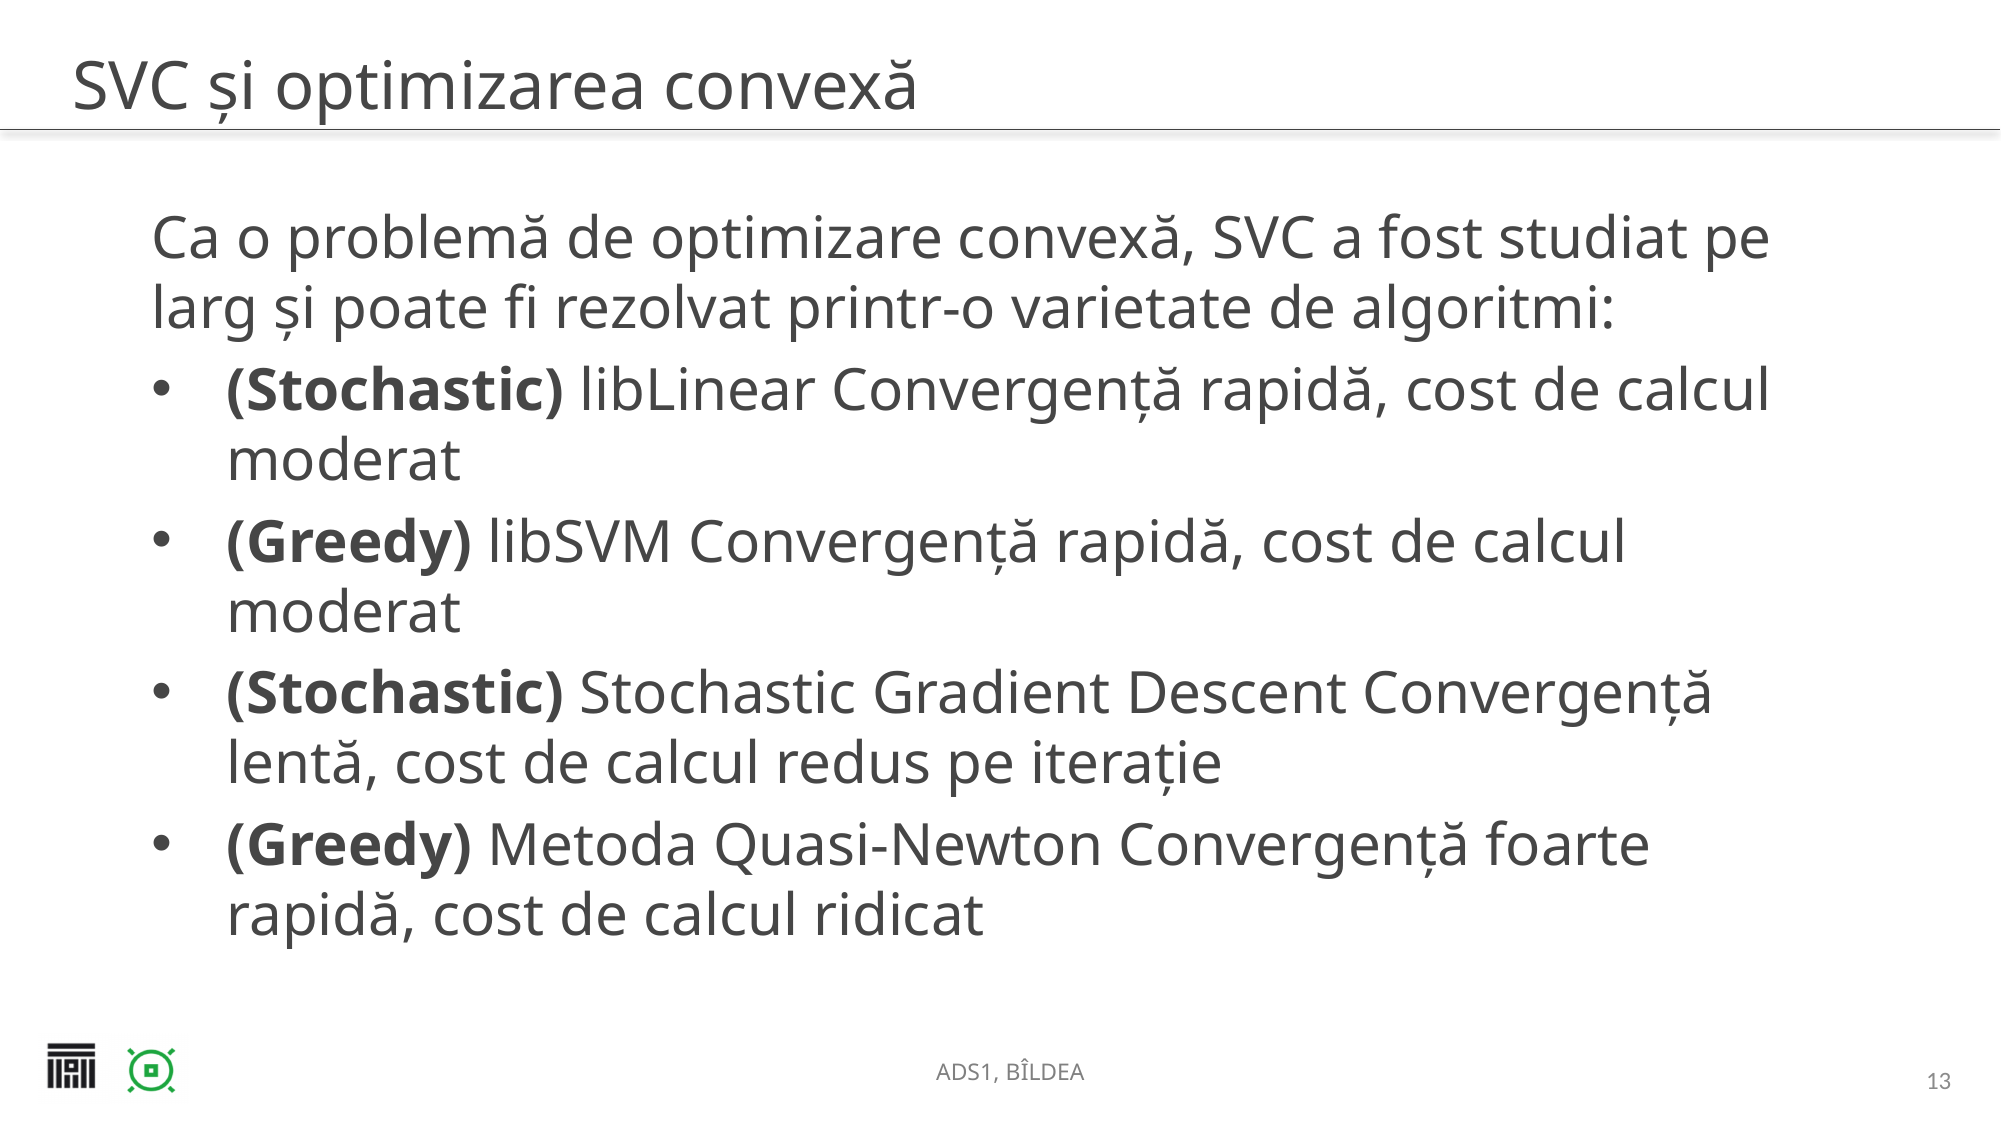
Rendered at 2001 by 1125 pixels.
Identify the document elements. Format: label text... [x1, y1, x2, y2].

slide_number 13 [1500, 1050, 1967, 1110]
picture [38, 1033, 189, 1104]
list Ca o problemă de optimizare convexă, SVC a fost studiat pe larg și poate fi rezolvat printr-o varietate de algoritmi: (Stochastic) libLinear Convergență rapidă, cost de calcul moderat (Greedy) libSVM Convergență rapidă, cost de calcul moderat (Stochastic) Stochastic Gradient Descent Convergență lentă, cost de calcul redus pe iterație (Greedy) Metoda Quasi-Newton Convergență foarte rapidă, cost de calcul ridicat [136, 193, 1831, 540]
title SVC și optimizarea convexă [57, 35, 1943, 162]
